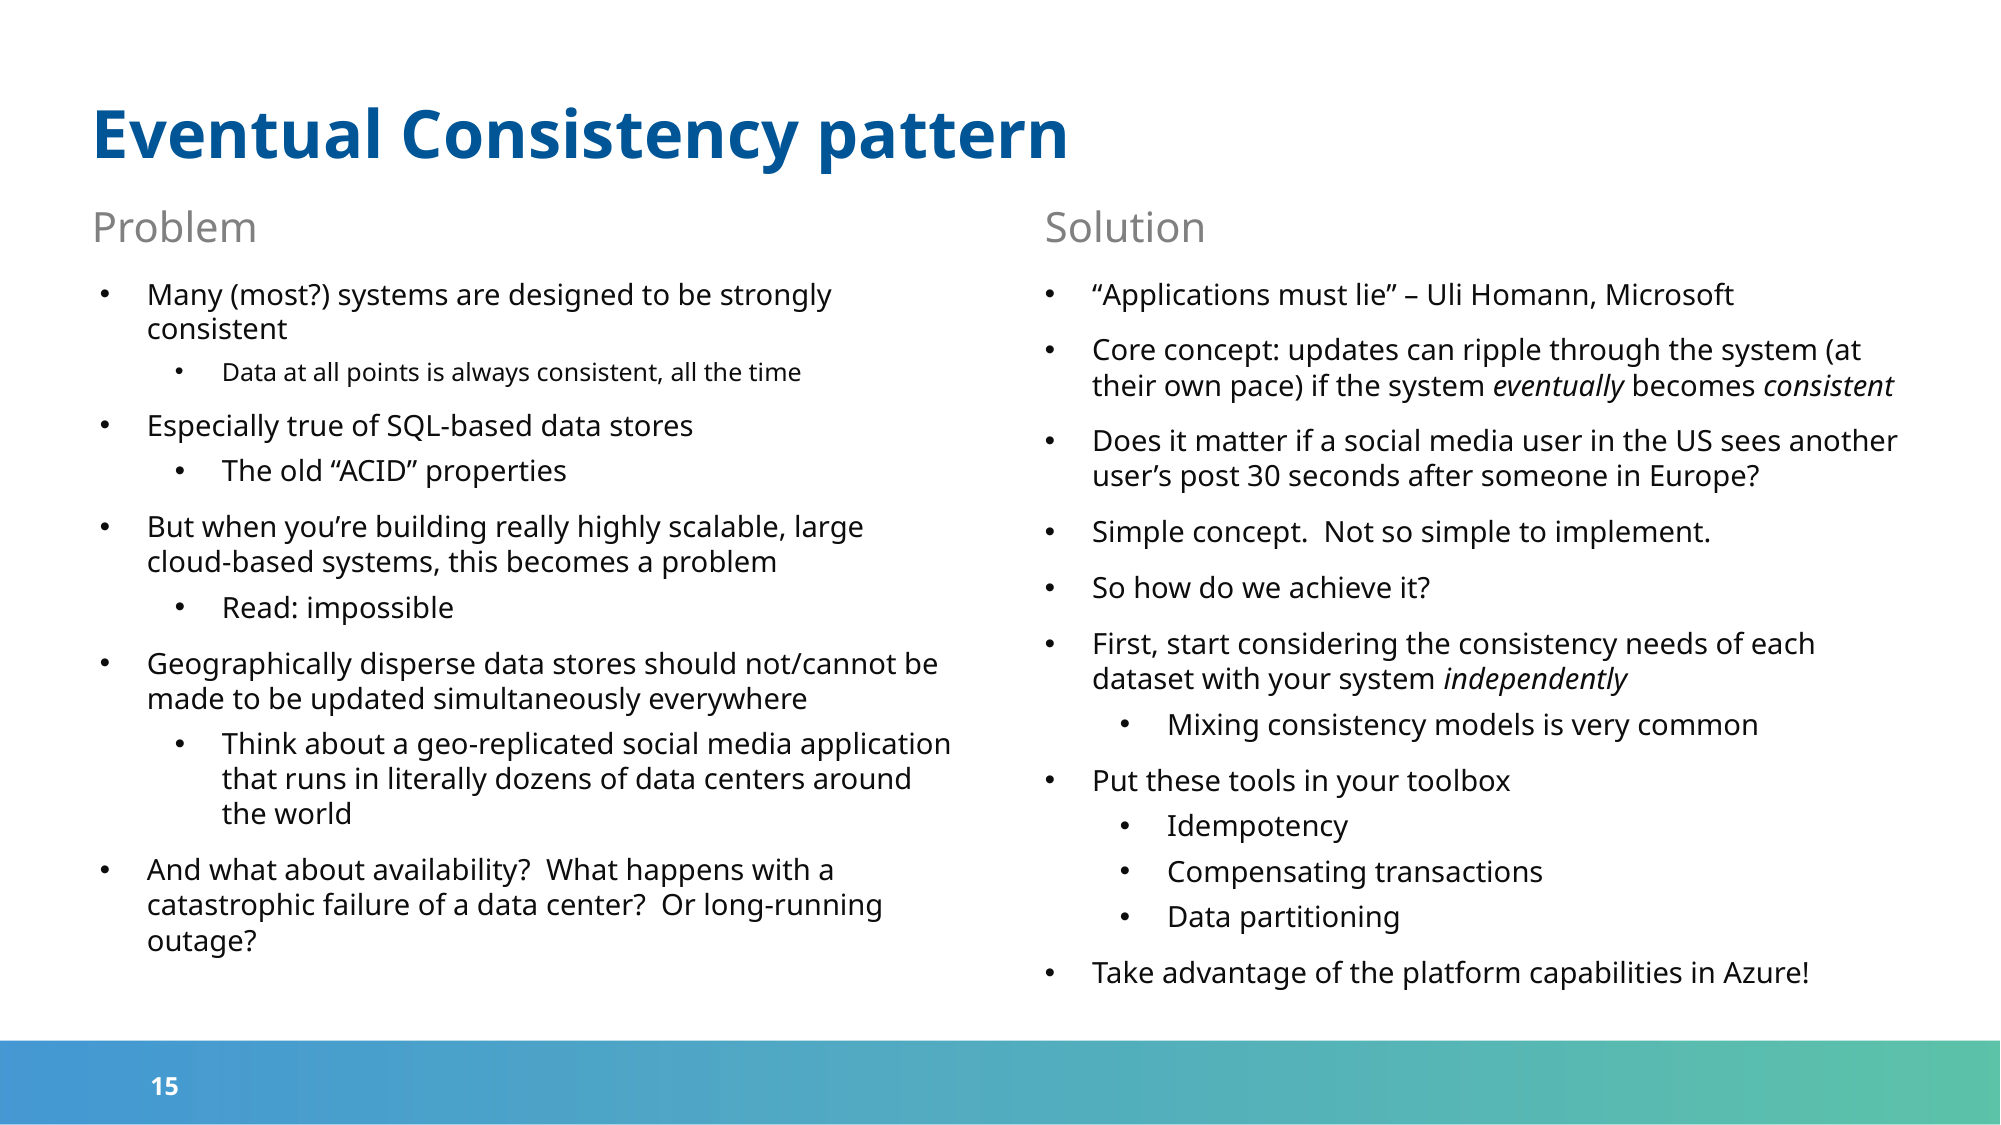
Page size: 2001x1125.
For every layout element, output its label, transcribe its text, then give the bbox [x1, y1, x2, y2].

picture [0, 0, 2000, 1125]
list Many (most?) systems are designed to be strongly consistent Data at all points is always consistent, all the time Especially true of SQL-based data stores The old “ACID” properties But when you’re building really highly scalable, large cloud-based systems, this becomes a problem Read: impossible Geographically disperse data stores should not/cannot be made to be updated simultaneously everywhere Think about a geo-replicated social media application that runs in literally dozens of data centers around the world And what about availability? What happens with a catastrophic failure of a data center? Or long-running outage? [84, 269, 970, 999]
title Eventual Consistency pattern [76, 71, 1924, 181]
text_box Solution [1030, 198, 1924, 269]
list Problem [76, 198, 970, 269]
list “Applications must lie” – Uli Homann, Microsoft Core concept: updates can ripple through the system (at their own pace) if the system eventually becomes consistent Does it matter if a social media user in the US sees another user’s post 30 seconds after someone in Europe? Simple concept. Not so simple to implement. So how do we achieve it? First, start considering the consistency needs of each dataset with your system independently Mixing consistency models is very common Put these tools in your toolbox Idempotency Compensating transactions Data partitioning Take advantage of the platform capabilities in Azure! [1030, 269, 1916, 1038]
